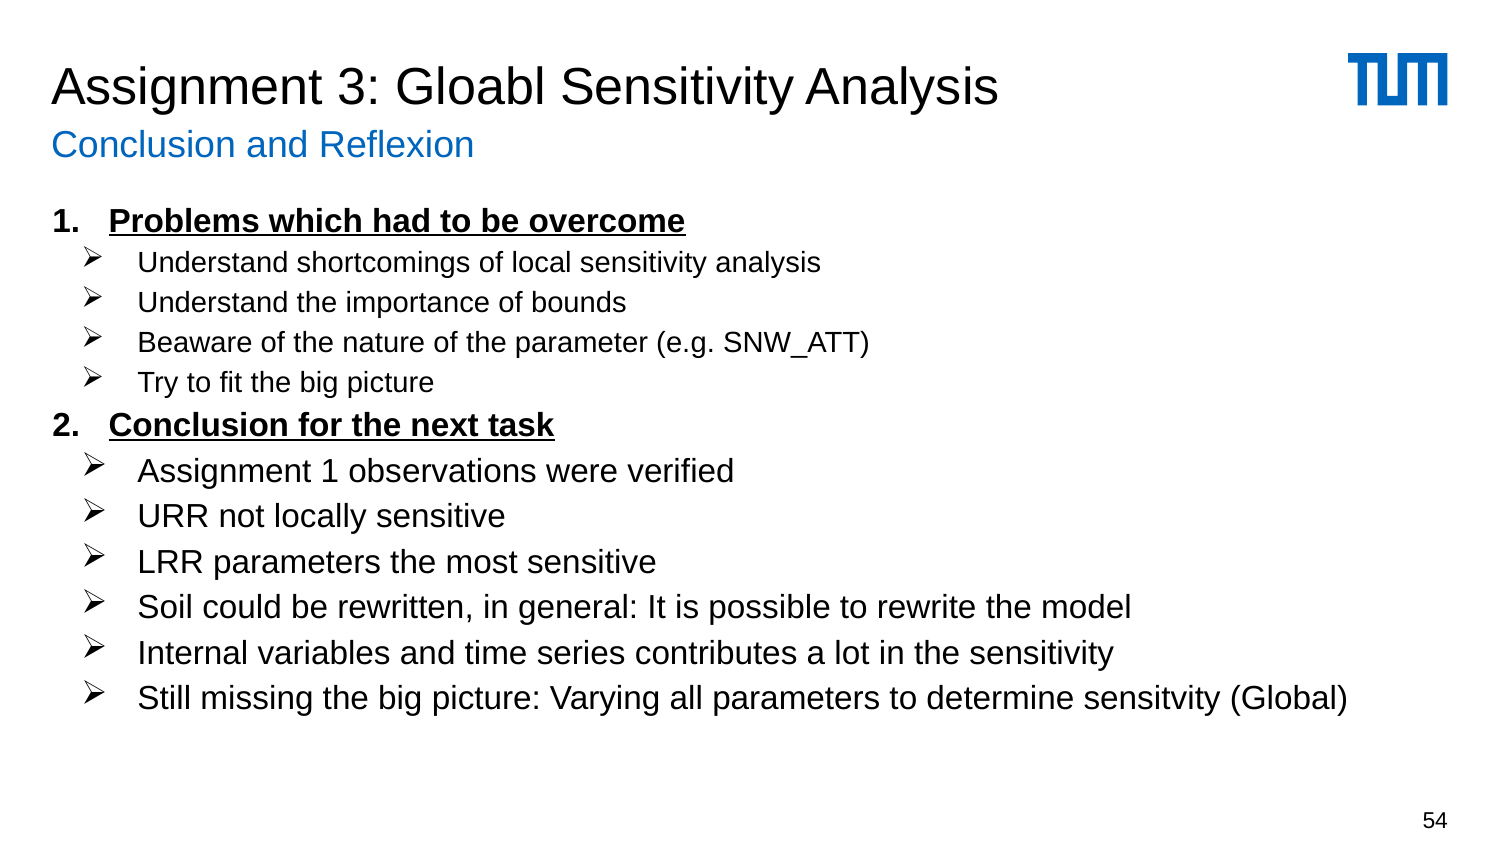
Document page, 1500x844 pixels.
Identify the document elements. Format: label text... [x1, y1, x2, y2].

slide_number 54 [1111, 796, 1448, 842]
list Conclusion and Reflexion [51, 112, 1447, 165]
title Assignment 3: Gloabl Sensitivity Analysis [50, 47, 1448, 111]
list Problems which had to be overcome Understand shortcomings of local sensitivity analysis Understand the importance of bounds Beaware of the nature of the parameter (e.g. SNW_ATT) Try to fit the big picture Conclusion for the next task Assignment 1 observations were verified URR not locally sensitive LRR parameters the most sensitive Soil could be rewritten, in general: It is possible to rewrite the model Internal variables and time series contributes a lot in the sensitivity Still missing the big picture: Varying all parameters to determine sensitvity (Global) [52, 192, 1449, 769]
